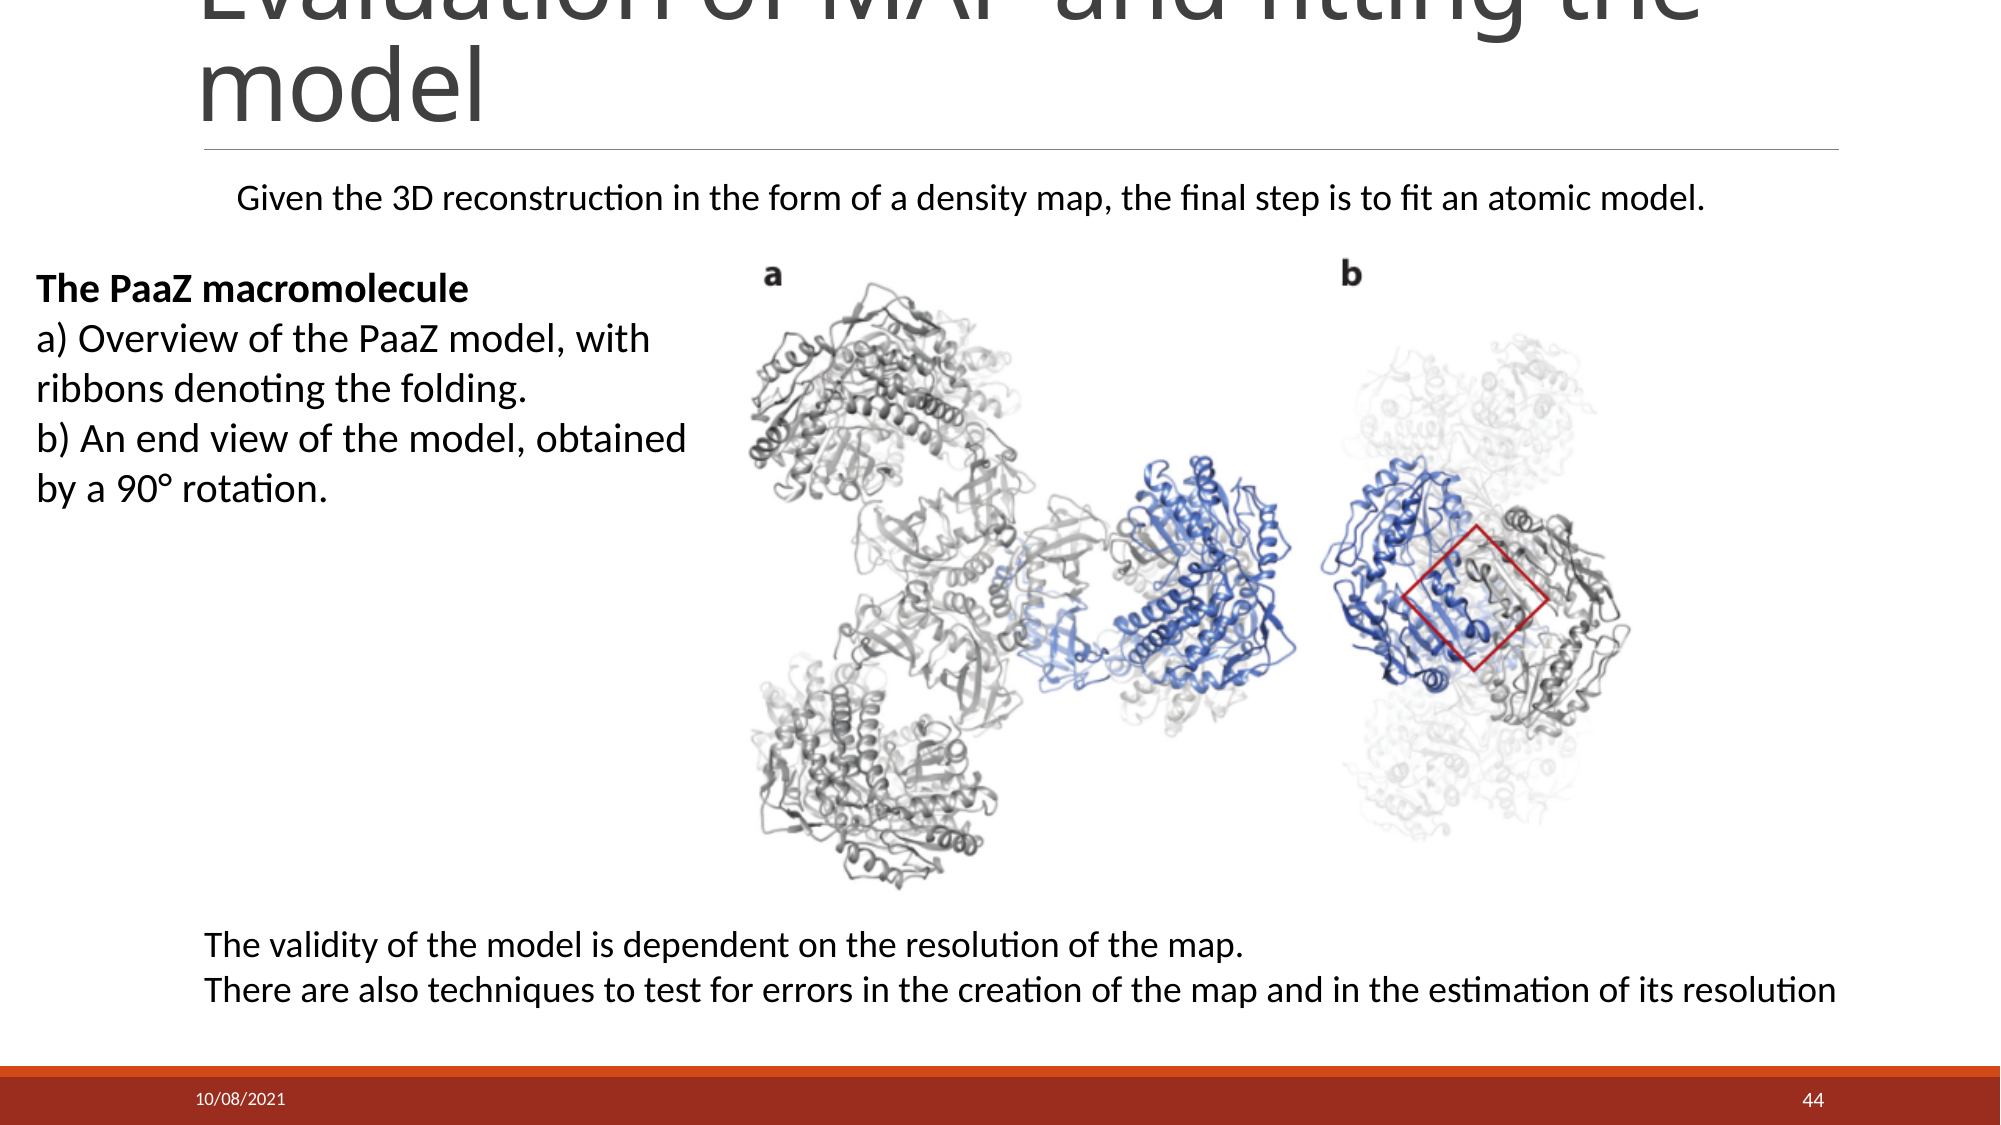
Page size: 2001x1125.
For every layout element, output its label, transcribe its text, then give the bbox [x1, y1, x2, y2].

text_box The validity of the model is dependent on the resolution of the map. There are also techniques to test for errors in the creation of the map and in the estimation of its resolution [189, 912, 1855, 1017]
text_box Given the 3D reconstruction in the form of a density map, the final step is to fit an atomic model. [221, 165, 1723, 226]
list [729, 239, 1641, 900]
slide_number 44 [1624, 1077, 1840, 1120]
text_box The PaaZ macromolecule a) Overview of the PaaZ model, with ribbons denoting the folding. b) An end view of the model, obtained by a 90° rotation. [21, 252, 726, 518]
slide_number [180, 1077, 586, 1120]
title Evaluation of MAP and fitting the model [180, 0, 1830, 150]
